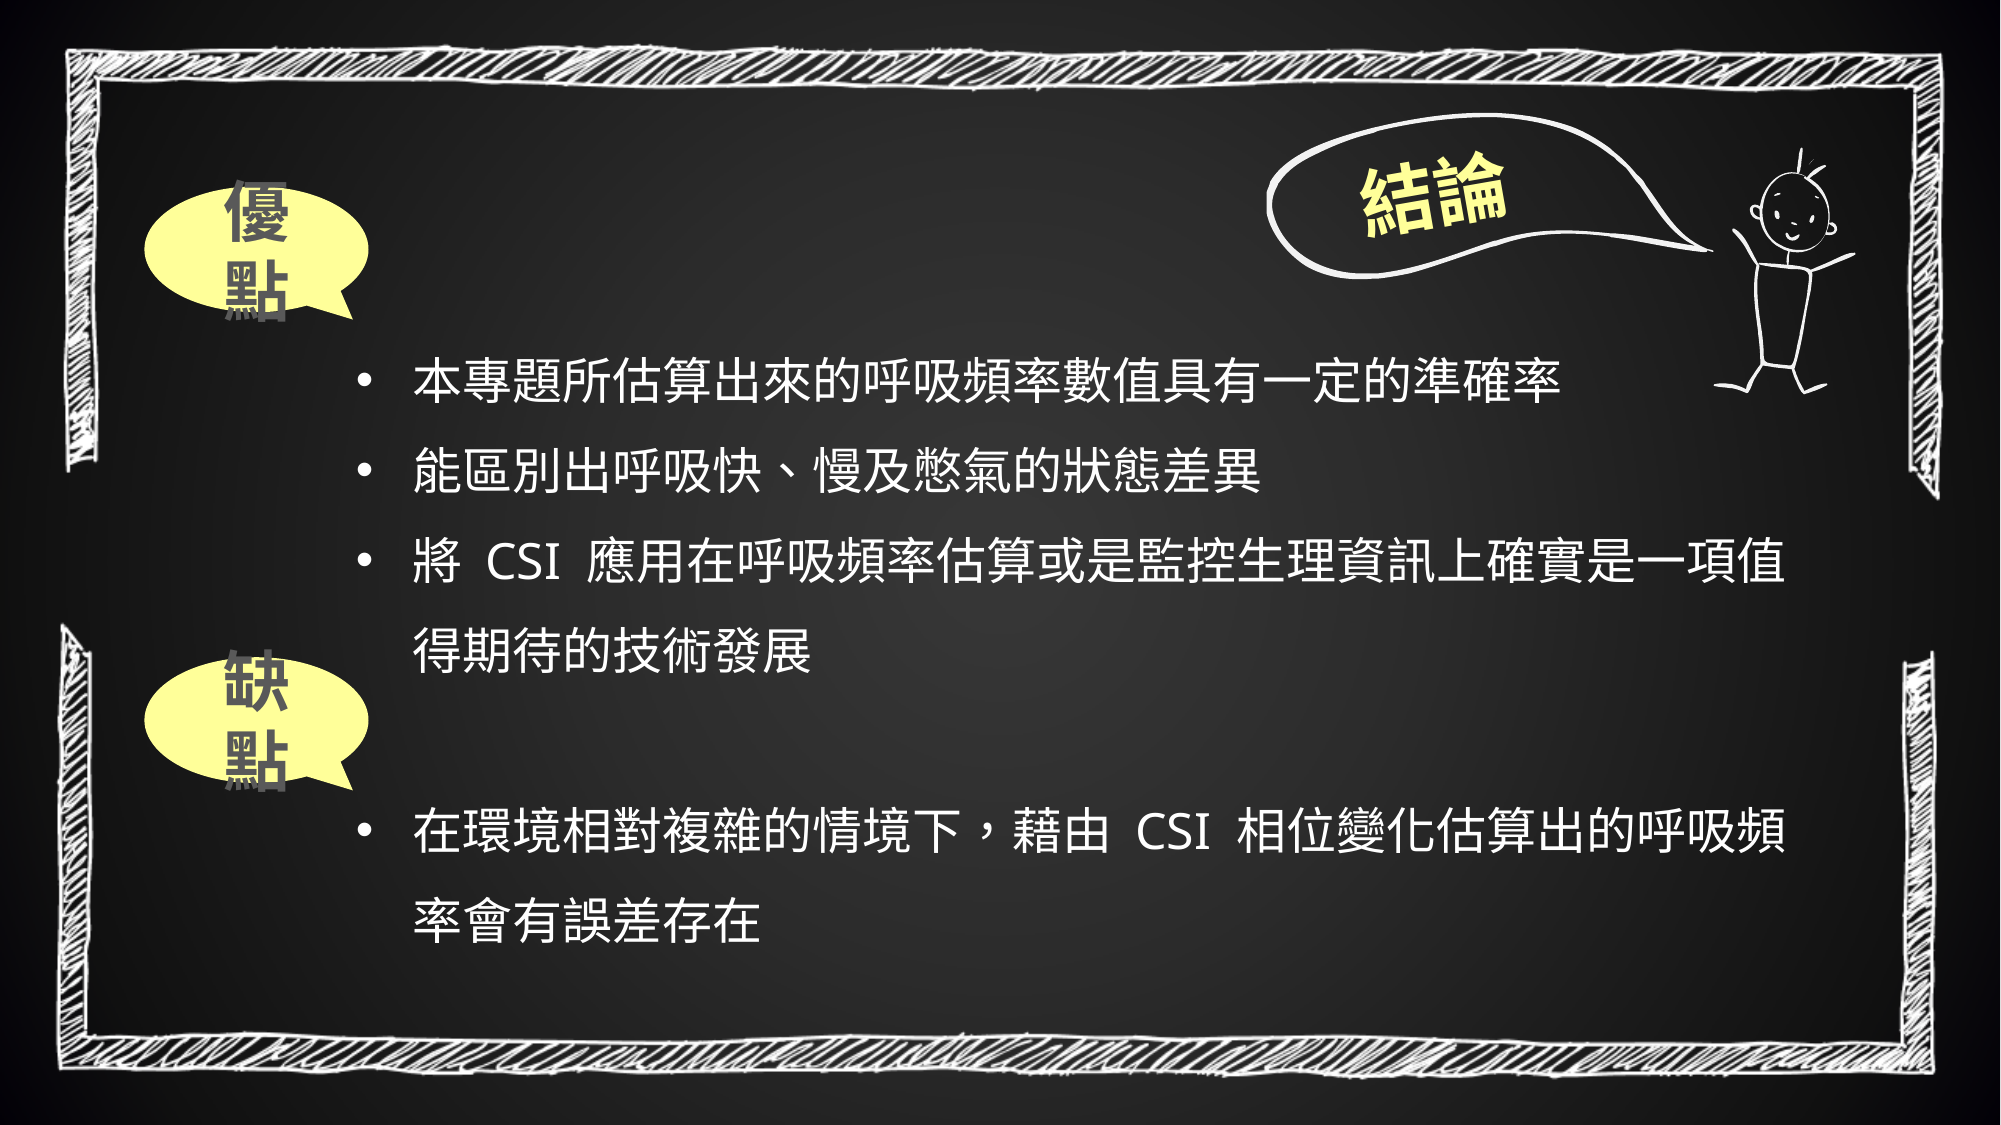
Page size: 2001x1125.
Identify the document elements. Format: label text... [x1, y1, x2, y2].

text_box 缺點 [143, 656, 370, 793]
text_box 優點 [143, 185, 370, 322]
text_box 本專題所估算出來的呼吸頻率數值具有一定的準確率 能區別出呼吸快、慢及憋氣的狀態差異 將 CSI 應用在呼吸頻率估算或是監控生理資訊上確實是一項值得期待的技術發展 在環境相對複雜的情境下，藉由 CSI 相位變化估算出的呼吸頻率會有誤差存在 [341, 312, 1830, 957]
picture [0, 0, 2001, 1125]
